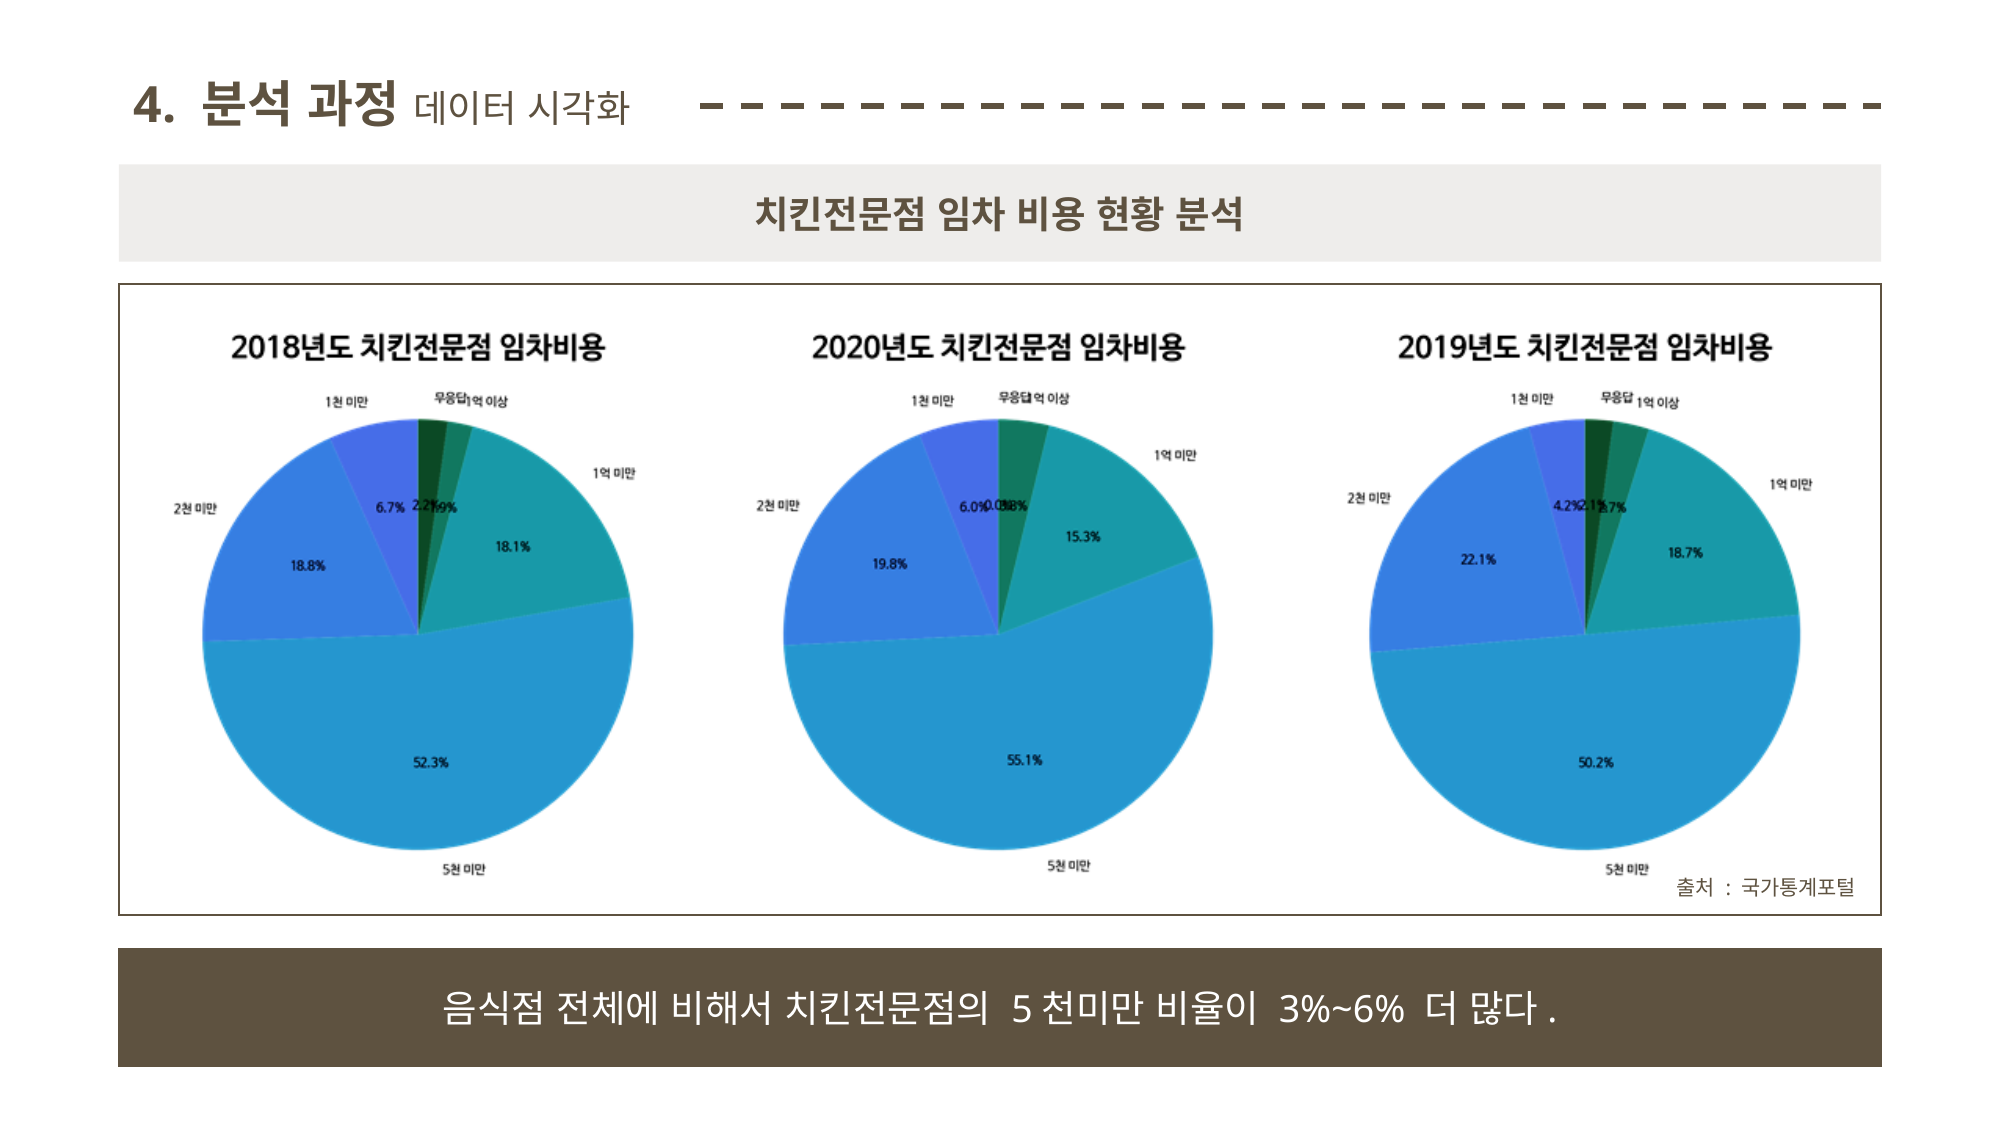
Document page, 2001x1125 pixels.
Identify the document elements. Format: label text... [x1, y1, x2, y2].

picture [140, 325, 1863, 913]
text_box 4. 분석 과정 데이터 시각화 [118, 47, 786, 165]
text_box [118, 163, 1882, 263]
text_box 음식점 전체에 비해서 치킨전문점의 5천미만 비율이 3%~6% 더 많다. [118, 948, 1882, 1067]
text_box 출처 : 국가통계포털 [1863, 866, 1871, 907]
text_box [118, 283, 1882, 916]
text_box 치킨전문점 임차 비용 현황 분석 [739, 183, 1261, 244]
